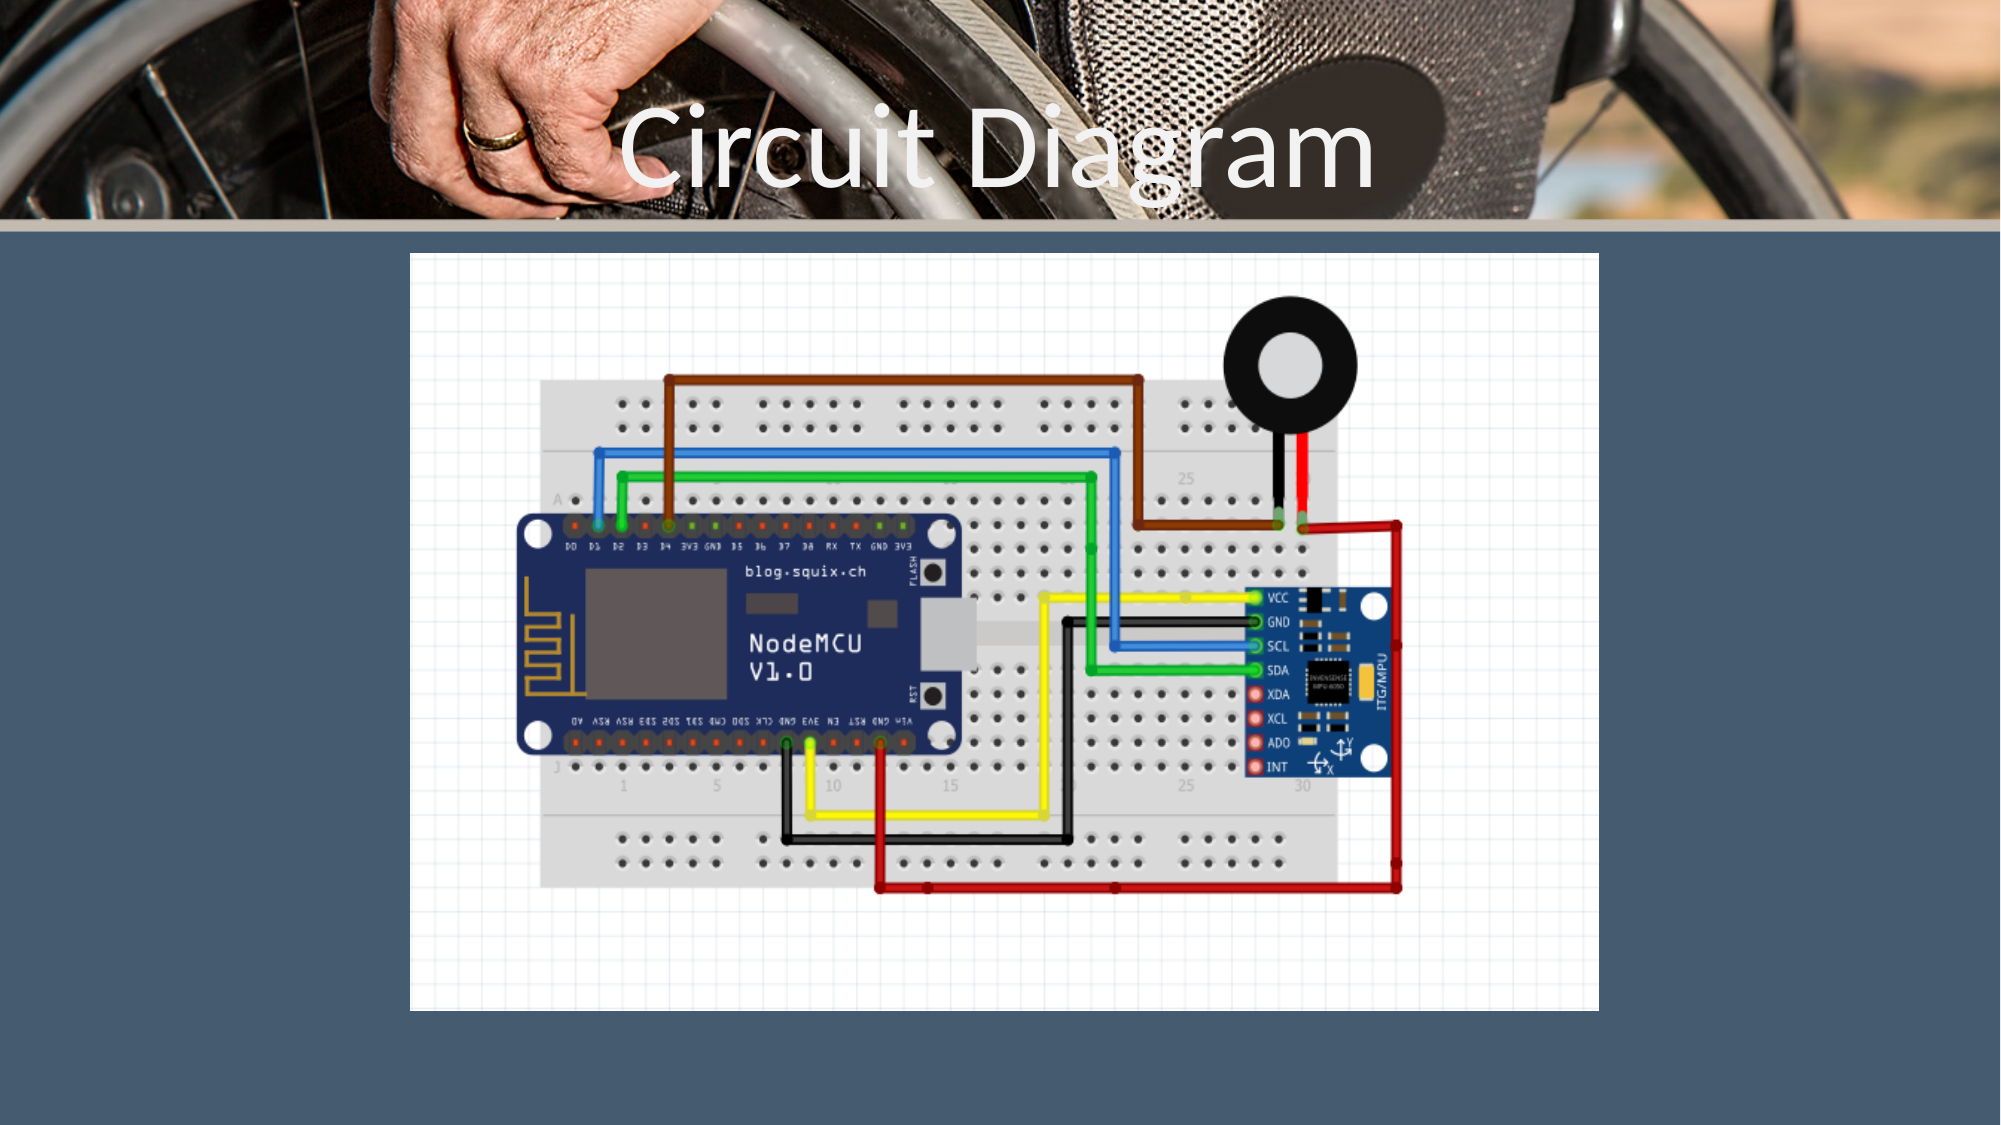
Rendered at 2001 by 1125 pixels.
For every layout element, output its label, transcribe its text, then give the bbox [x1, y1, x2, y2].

title Circuit Diagram [99, 45, 1900, 233]
picture [0, 0, 2001, 1125]
